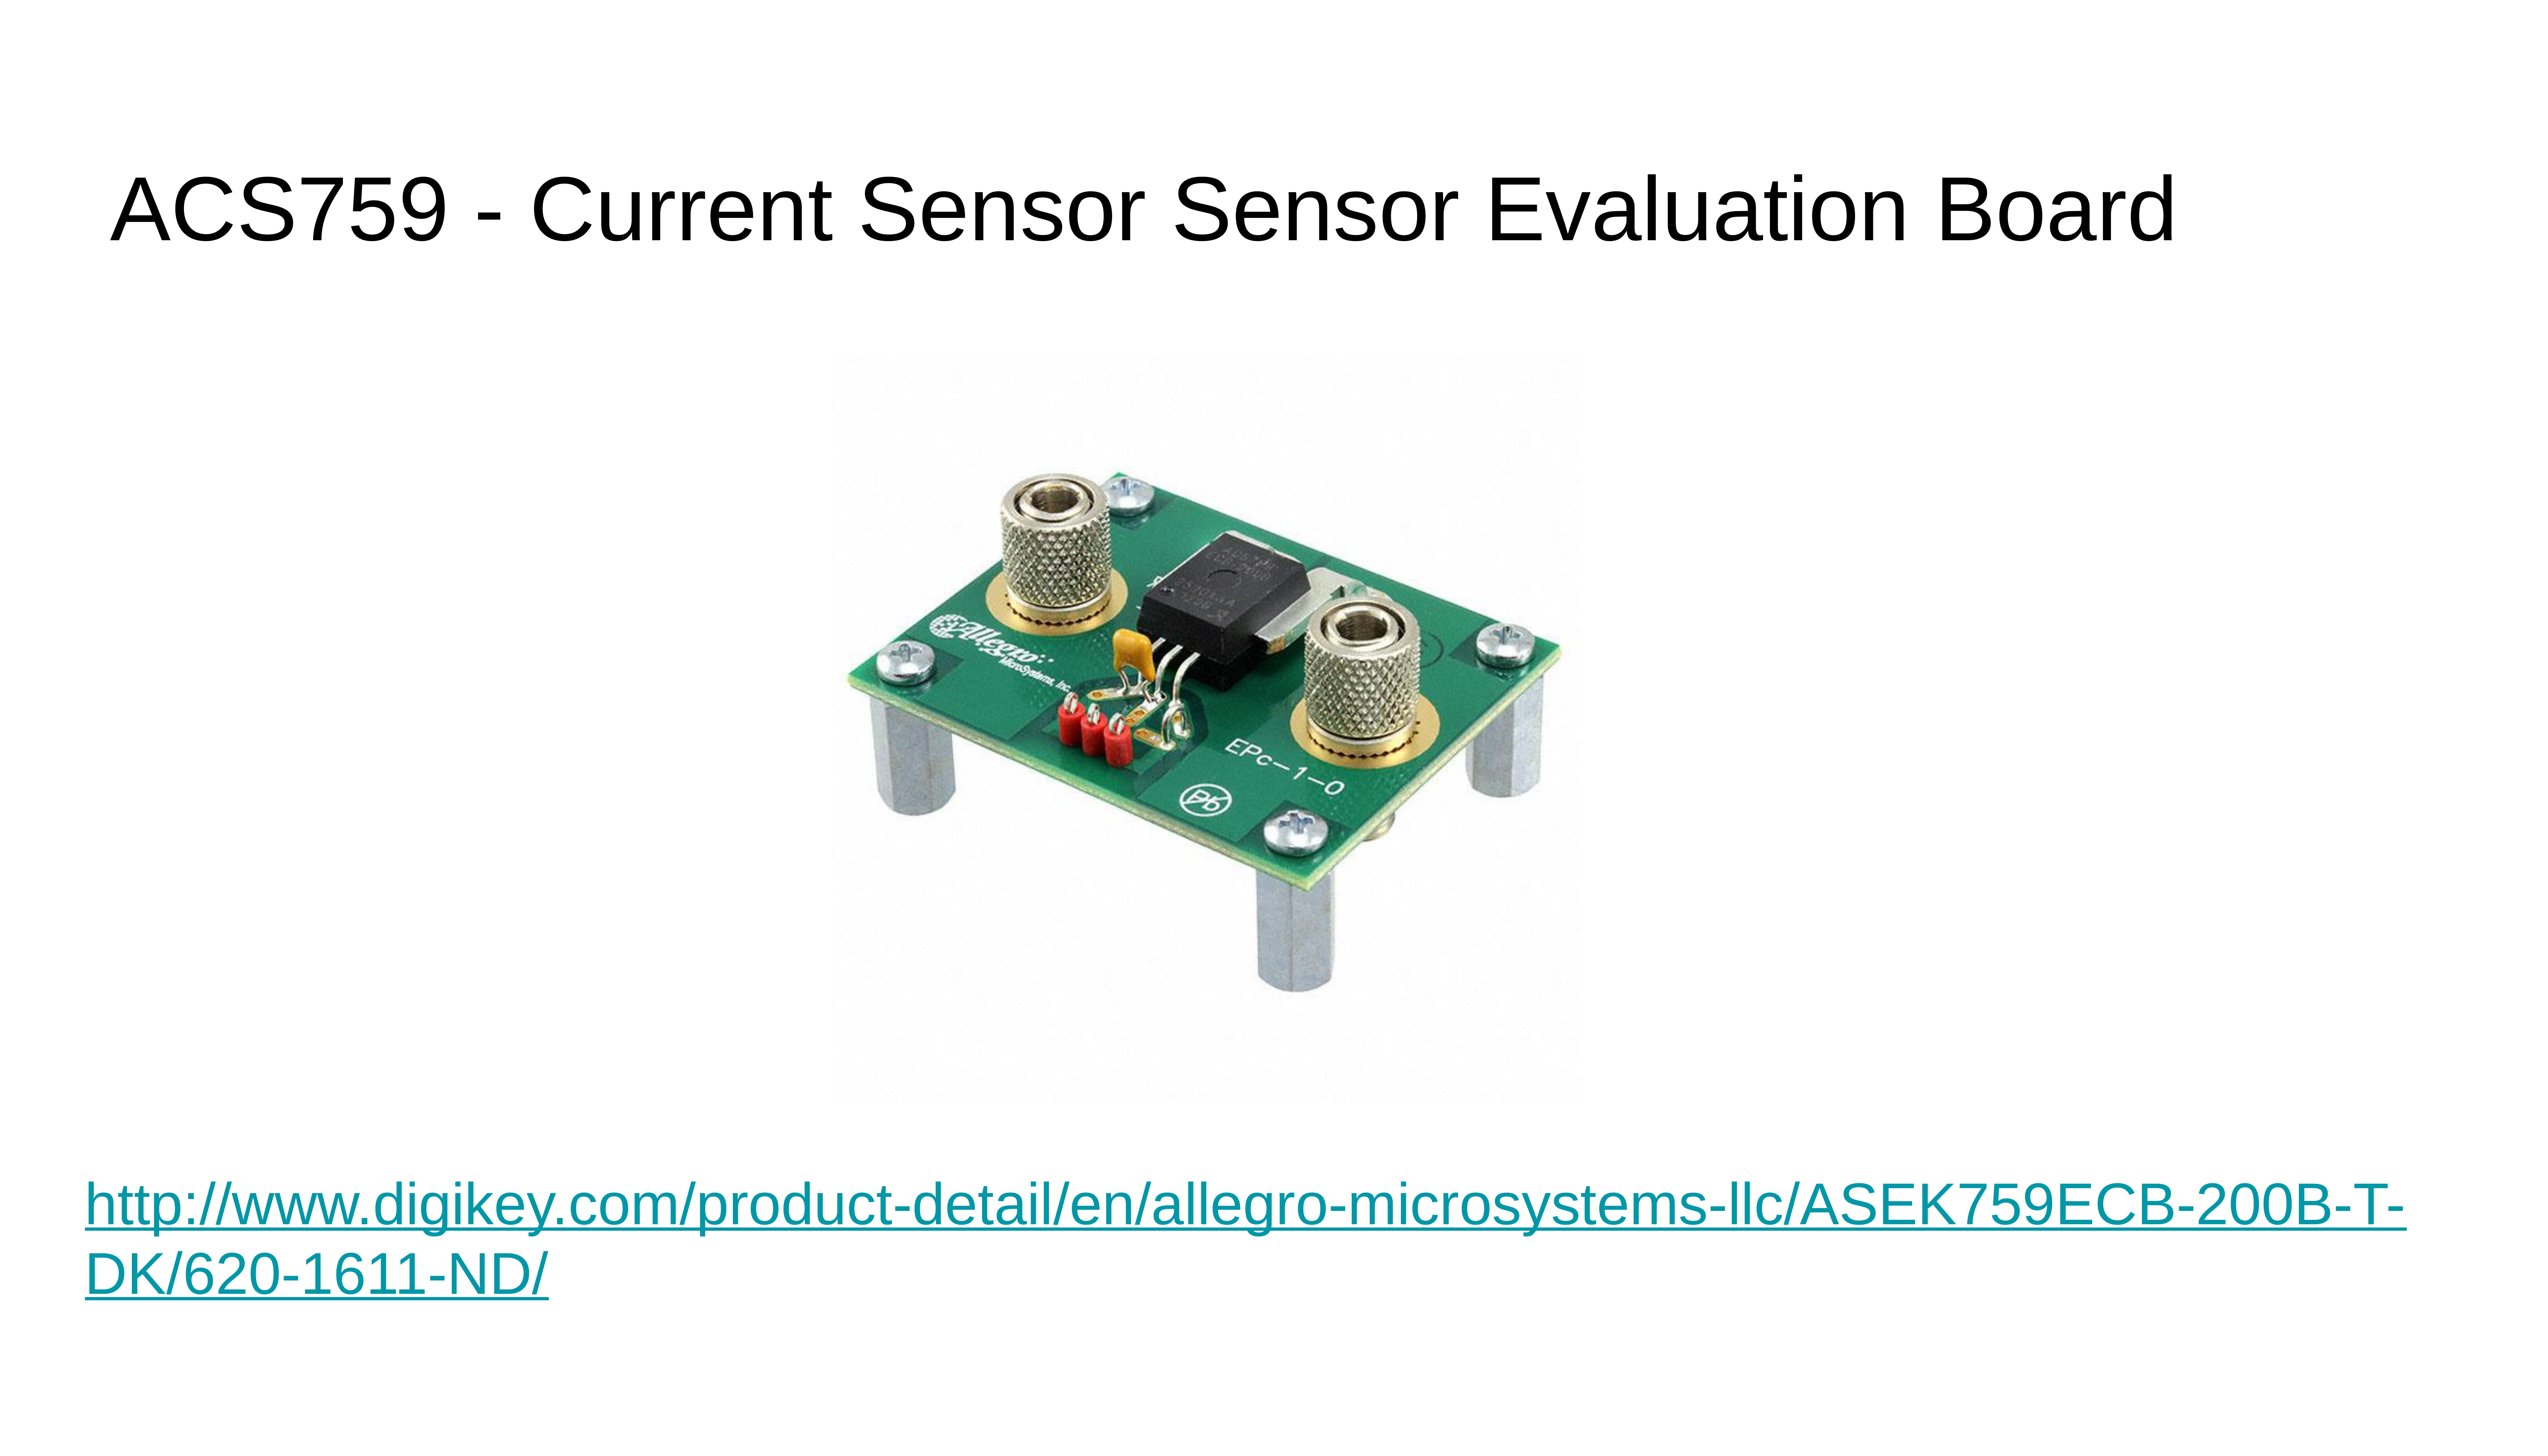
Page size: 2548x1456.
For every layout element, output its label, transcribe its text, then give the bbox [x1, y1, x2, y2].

picture [832, 355, 1579, 1103]
list http://www.digikey.com/product-detail/en/allegro-microsystems-llc/ASEK759ECB-200B-T-DK/620-1611-ND/ [61, 1131, 2461, 1293]
title ACS759 - Current Sensor Sensor Evaluation Board [87, 126, 2461, 288]
